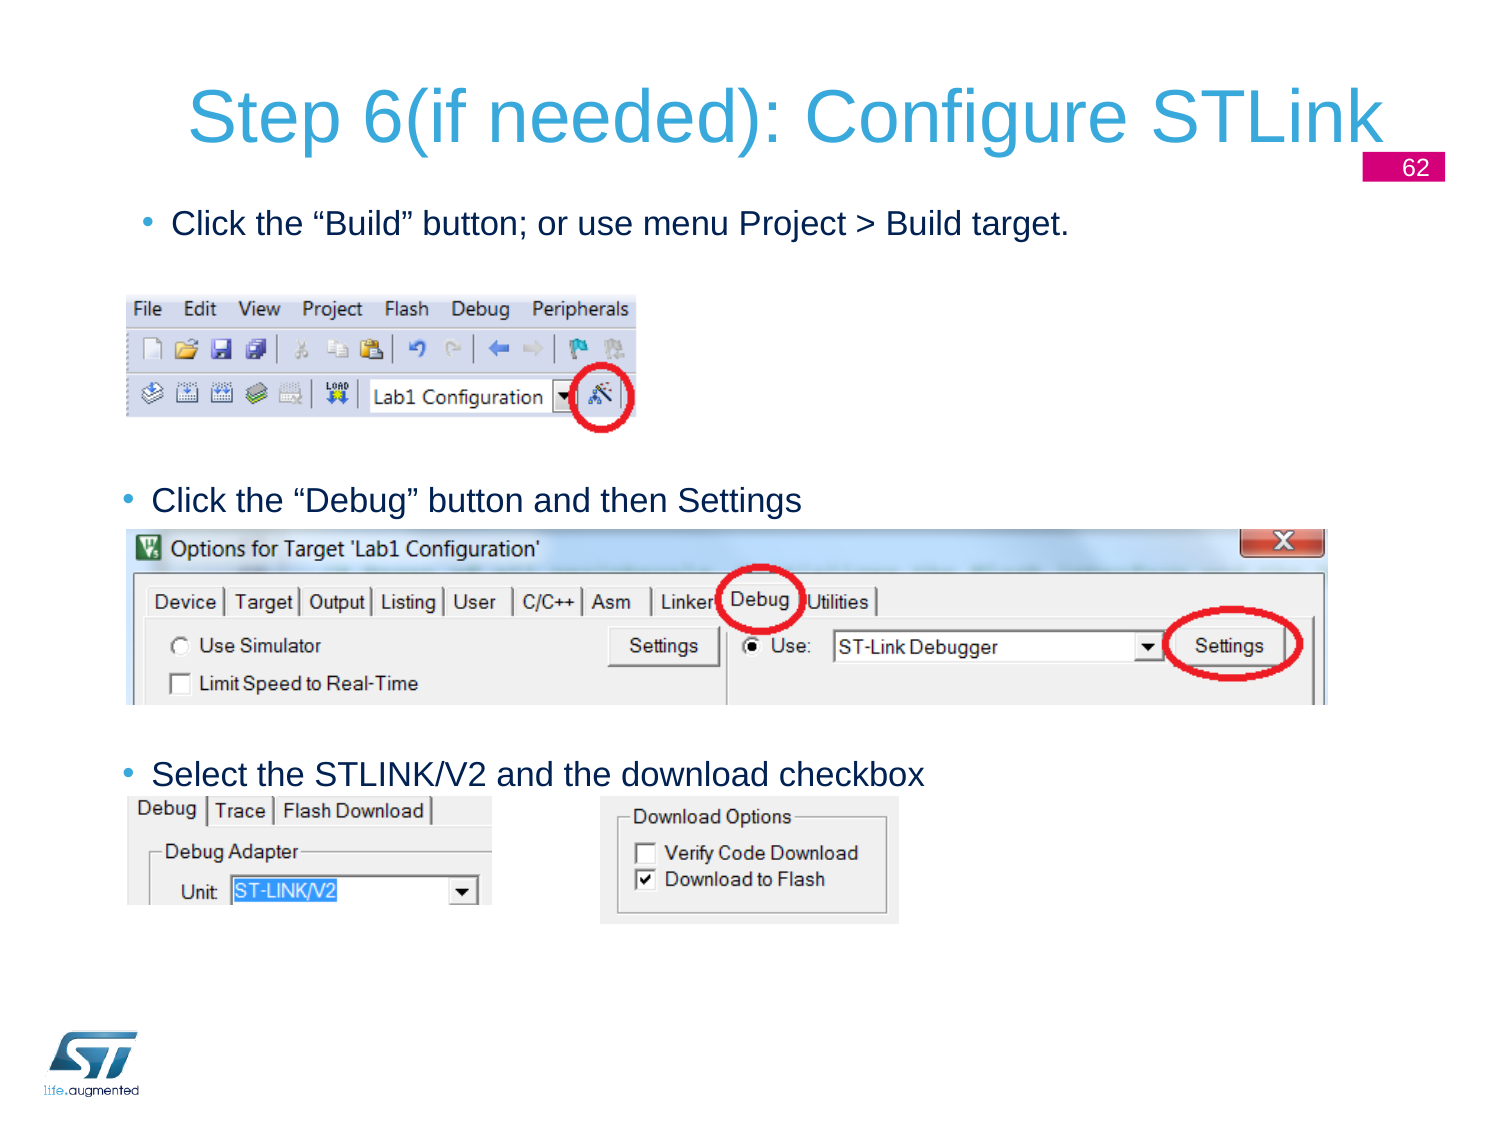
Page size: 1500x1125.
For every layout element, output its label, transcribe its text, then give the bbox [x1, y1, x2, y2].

picture [126, 796, 493, 906]
text_box Click the “Debug” button and then Settings Select the STLINK/V2 and the download checkbox [108, 471, 1306, 875]
slide_number 62 [1362, 151, 1446, 182]
title Step 6(if needed): Configure STLink [74, 18, 1400, 207]
picture [126, 293, 645, 439]
list Click the “Build” button; or use menu Project > Build target. [126, 193, 1374, 367]
picture [126, 529, 1328, 705]
picture [36, 1022, 147, 1103]
picture [600, 796, 900, 924]
